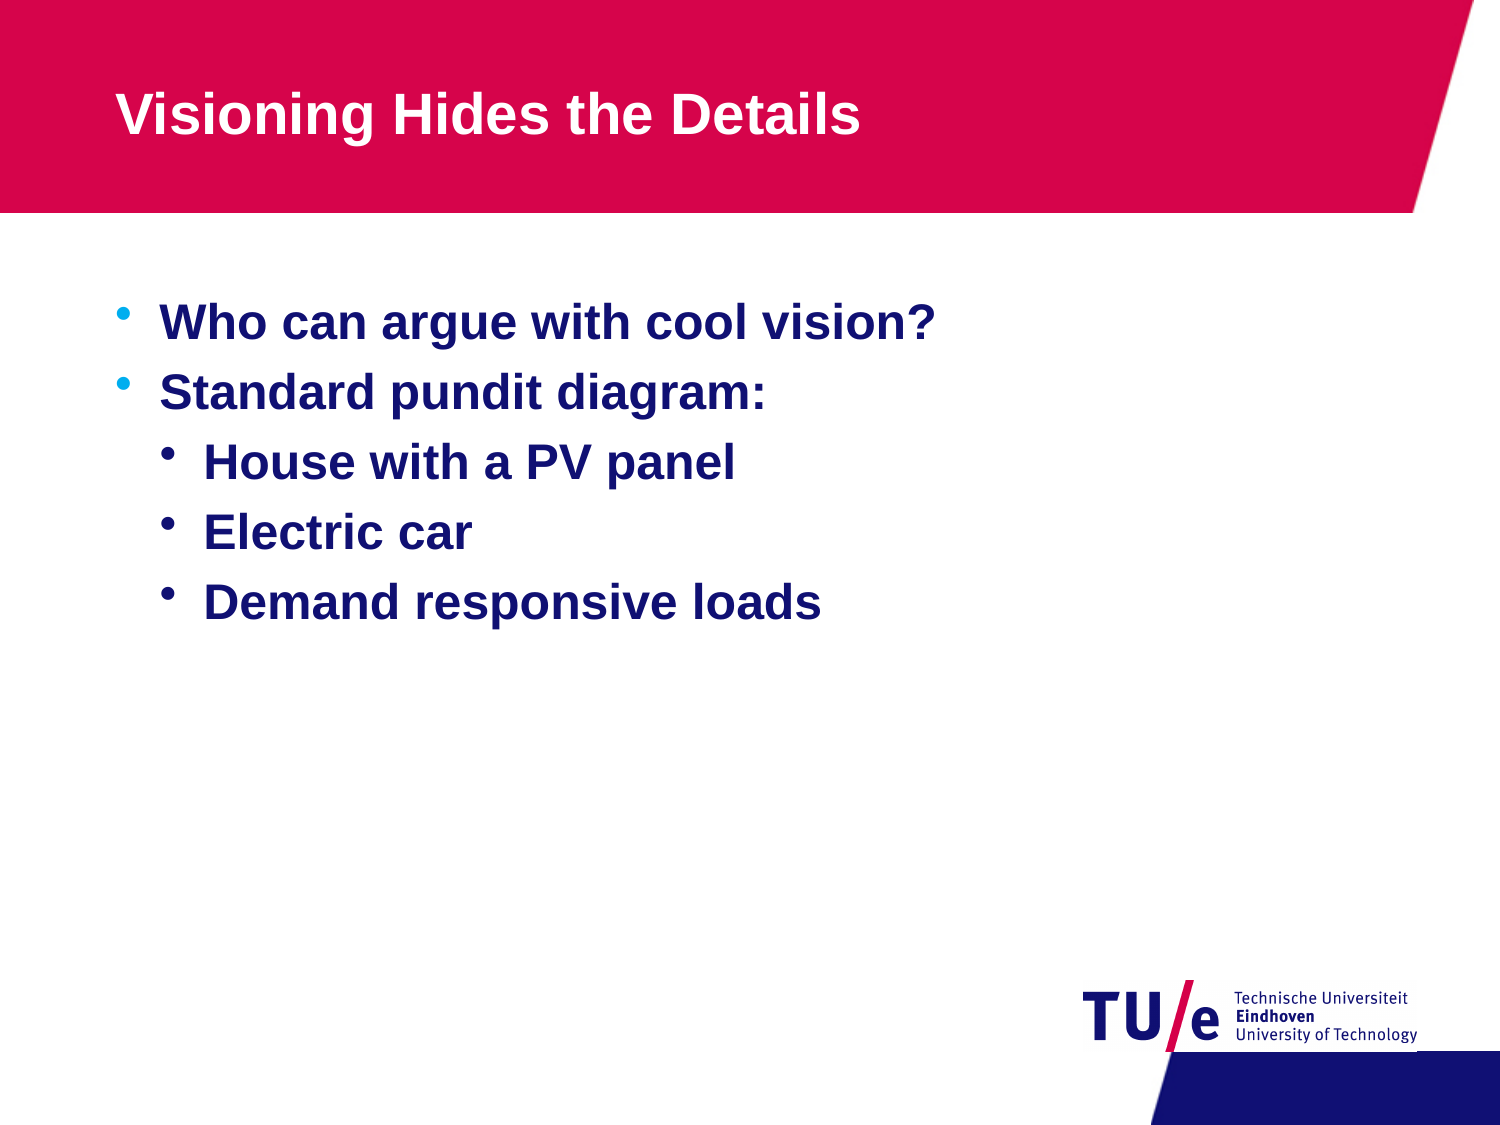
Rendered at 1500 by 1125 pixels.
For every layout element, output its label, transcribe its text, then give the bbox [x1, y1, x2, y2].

picture [1083, 980, 1500, 1125]
list Who can argue with cool vision? Standard pundit diagram: House with a PV panel Electric car Demand responsive loads [100, 282, 1365, 706]
picture [0, 0, 1474, 213]
title Visioning Hides the Details [100, 35, 1417, 187]
